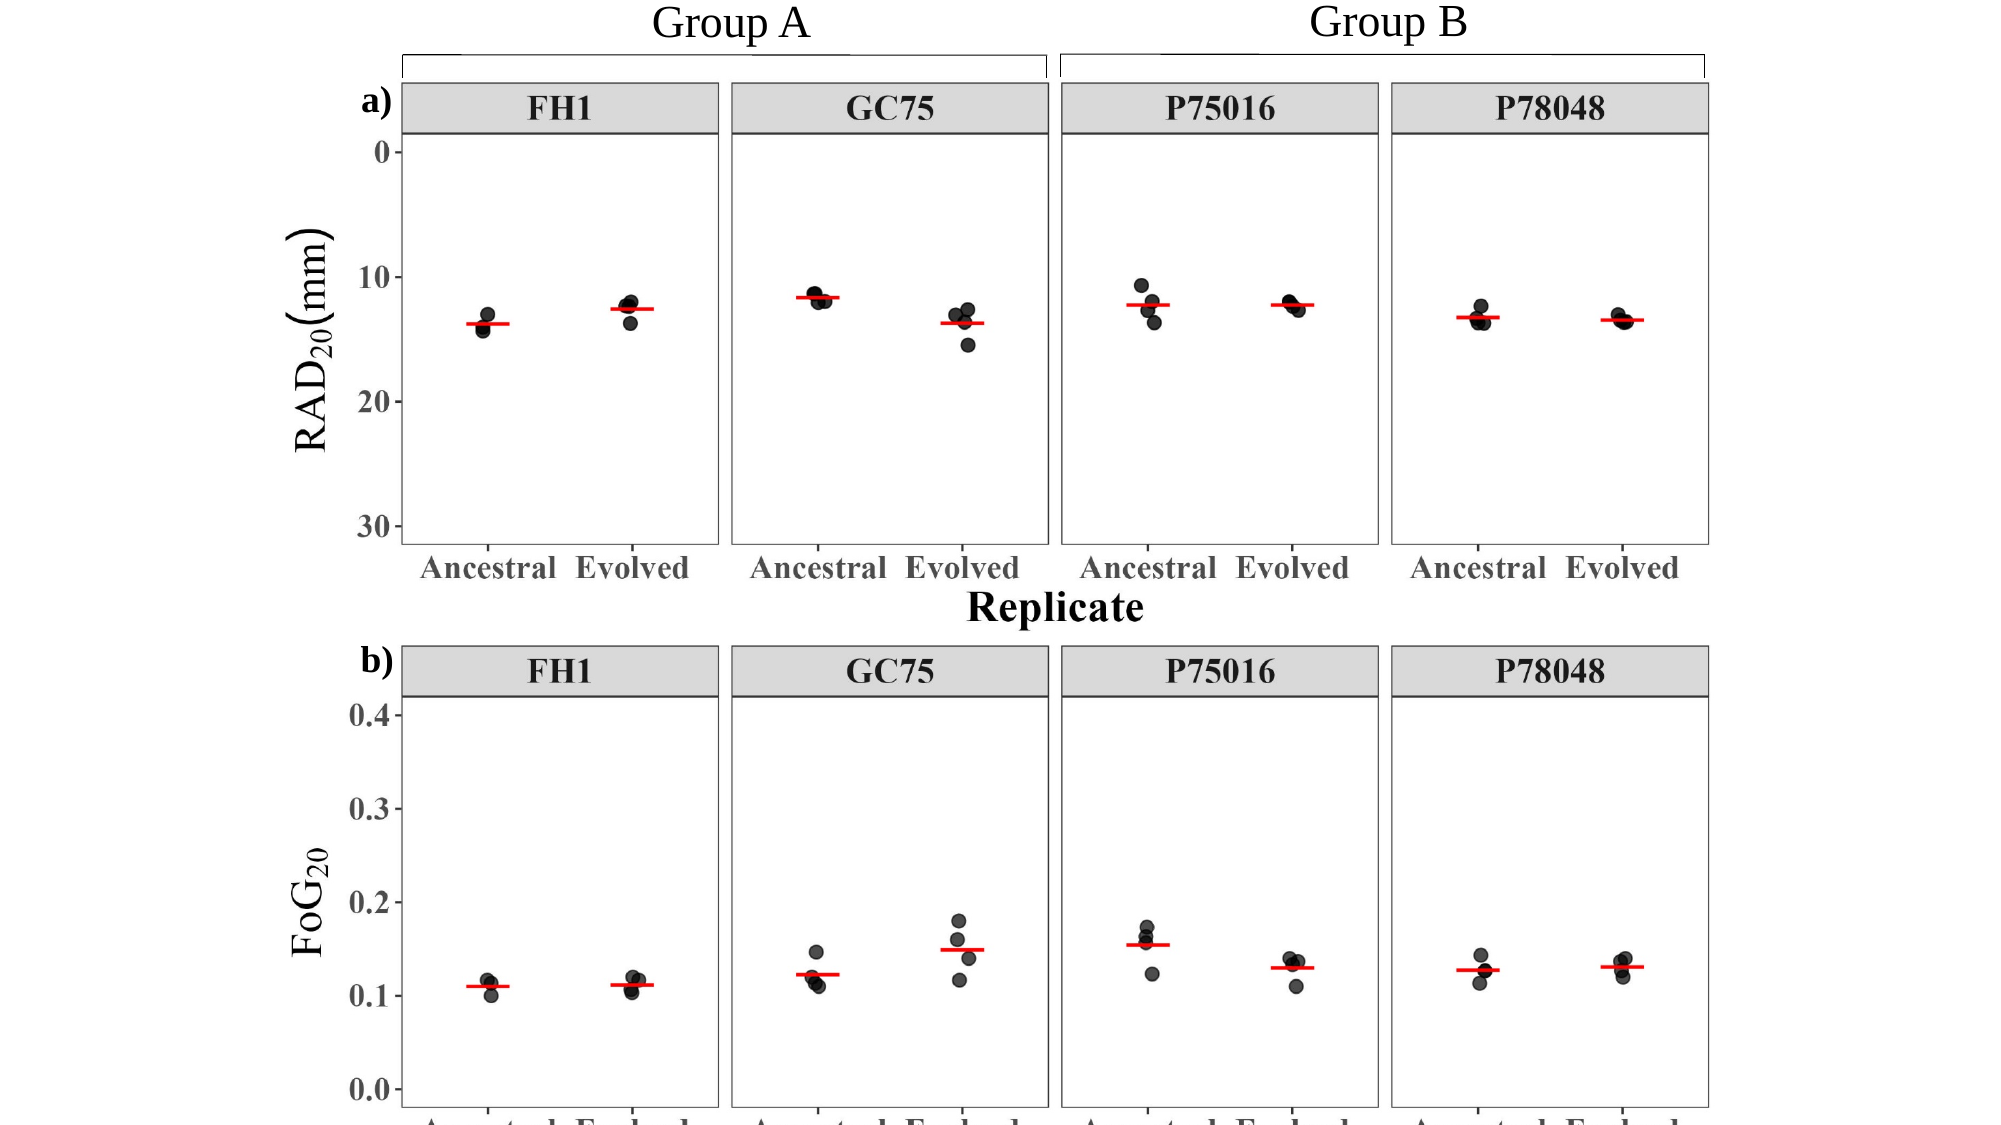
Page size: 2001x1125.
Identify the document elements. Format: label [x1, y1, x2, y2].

text_box [273, 0, 1721, 1125]
